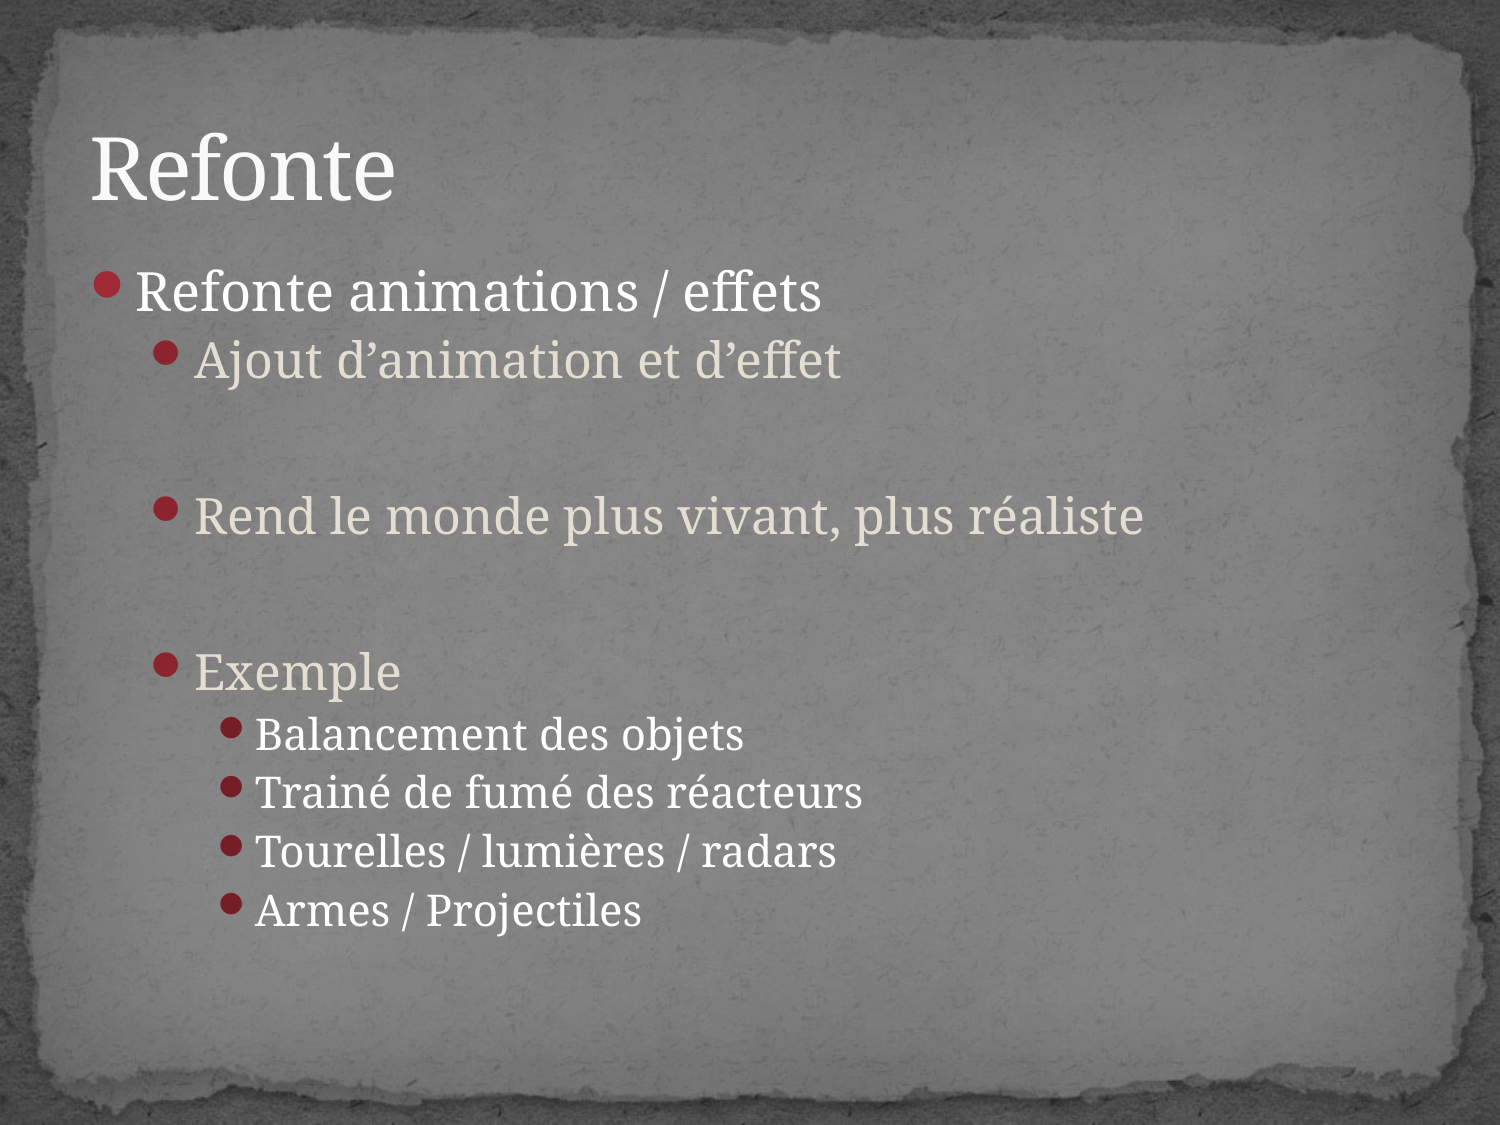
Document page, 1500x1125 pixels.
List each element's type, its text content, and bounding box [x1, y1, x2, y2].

title Refonte [74, 24, 1425, 225]
list Refonte animations / effets Ajout d’animation et d’effet Rend le monde plus vivant, plus réaliste Exemple Balancement des objets Trainé de fumé des réacteurs Tourelles / lumières / radars Armes / Projectiles [75, 249, 1425, 1000]
